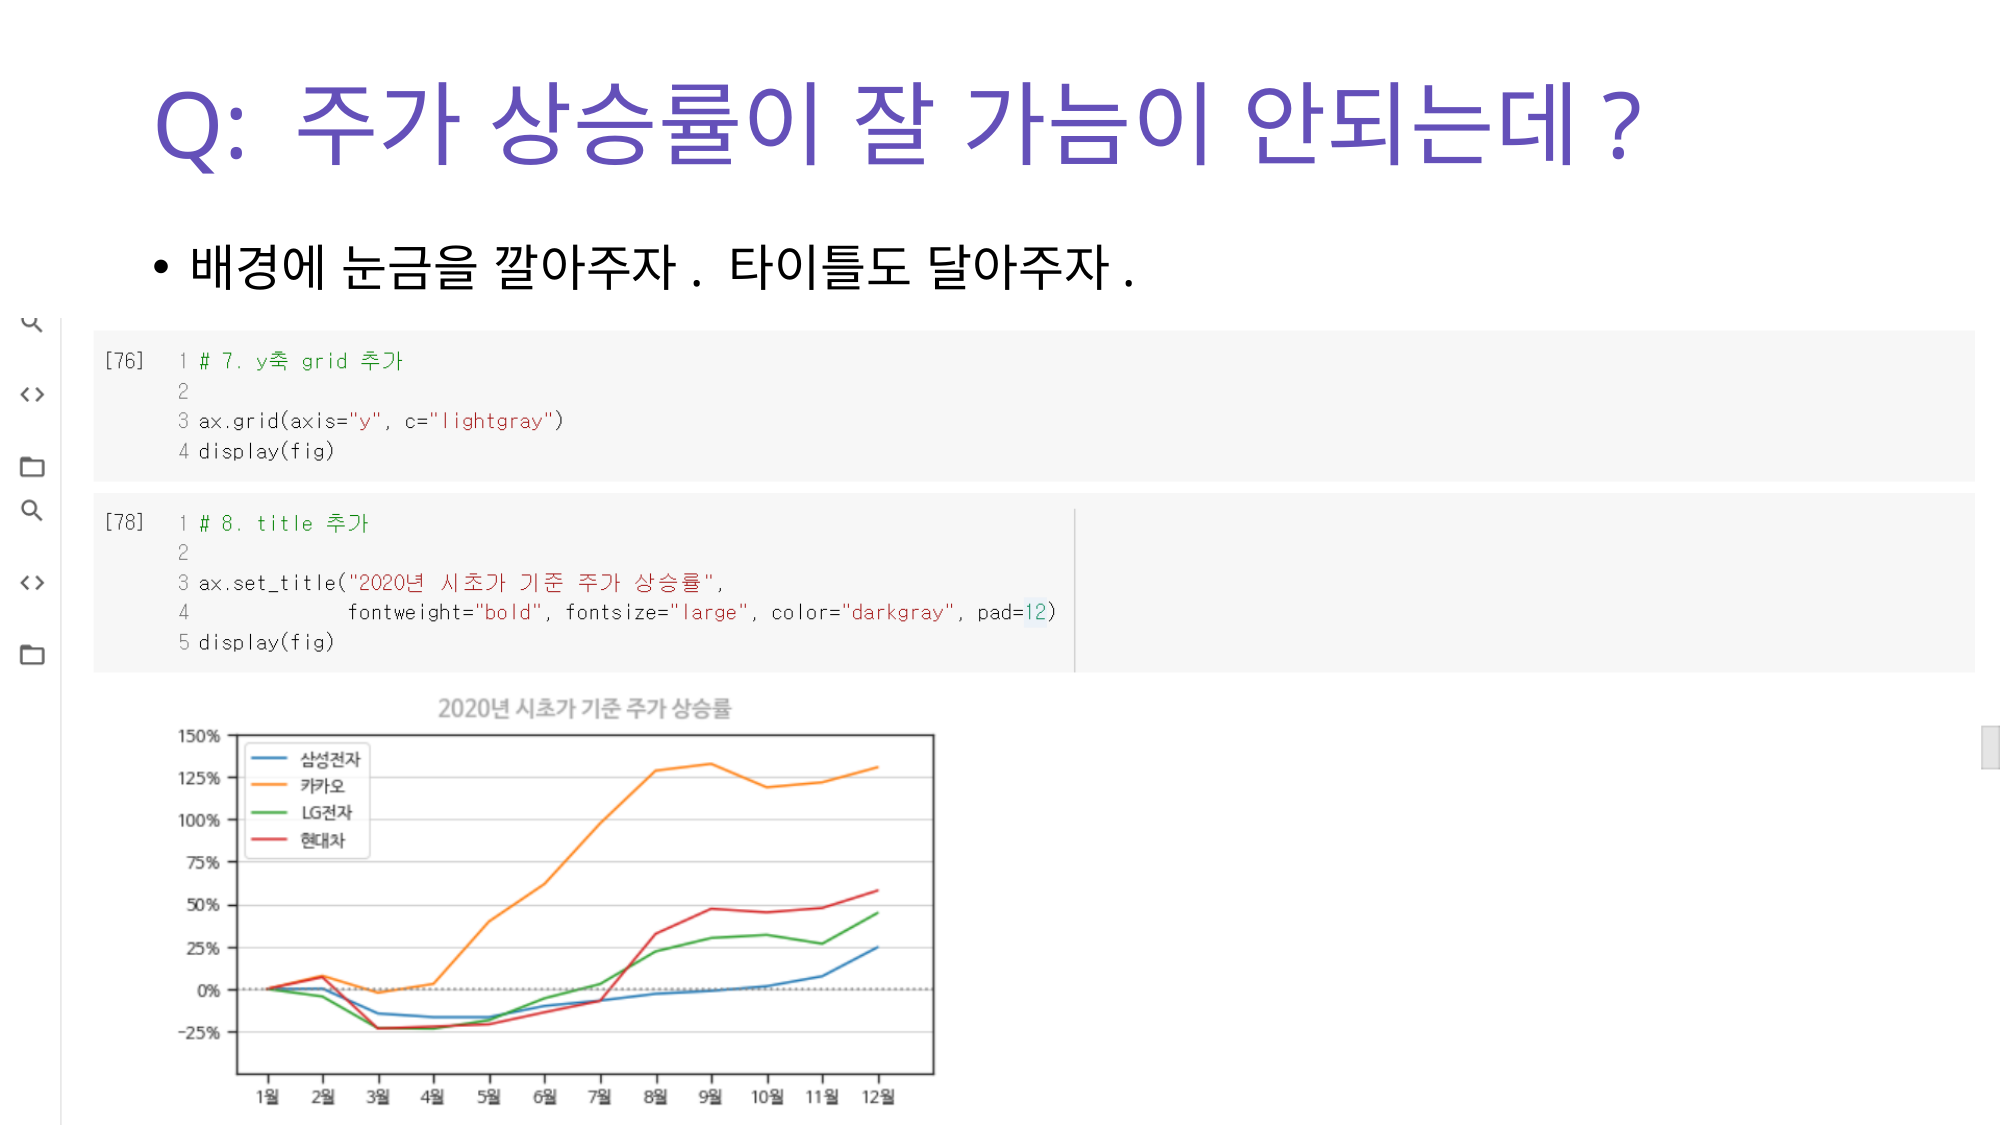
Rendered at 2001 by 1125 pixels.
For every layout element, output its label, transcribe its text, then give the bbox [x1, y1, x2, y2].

picture [0, 318, 2000, 1125]
list 배경에 눈금을 깔아주자. 타이틀도 달아주자. [137, 216, 1863, 318]
title Q: 주가 상승률이 잘 가늠이 안되는데? [137, 59, 1863, 199]
